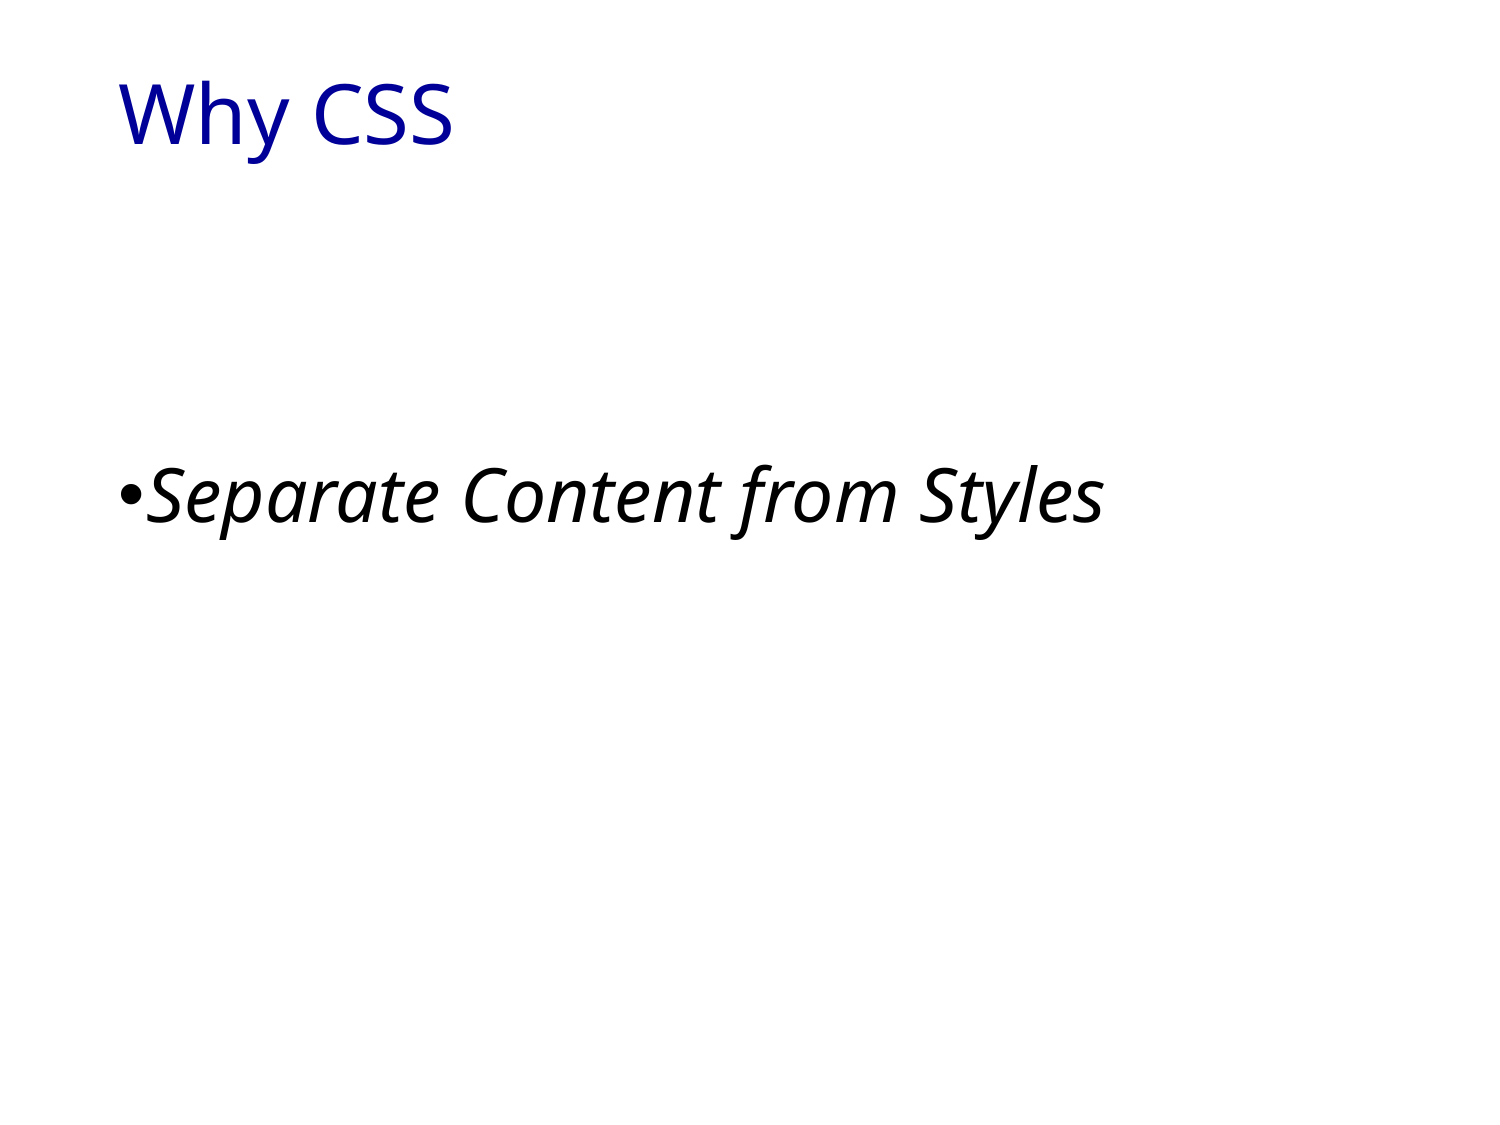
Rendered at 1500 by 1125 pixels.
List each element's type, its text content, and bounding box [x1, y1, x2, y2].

title Why CSS [103, 59, 1397, 175]
list Separate Content from Styles [103, 450, 1397, 613]
